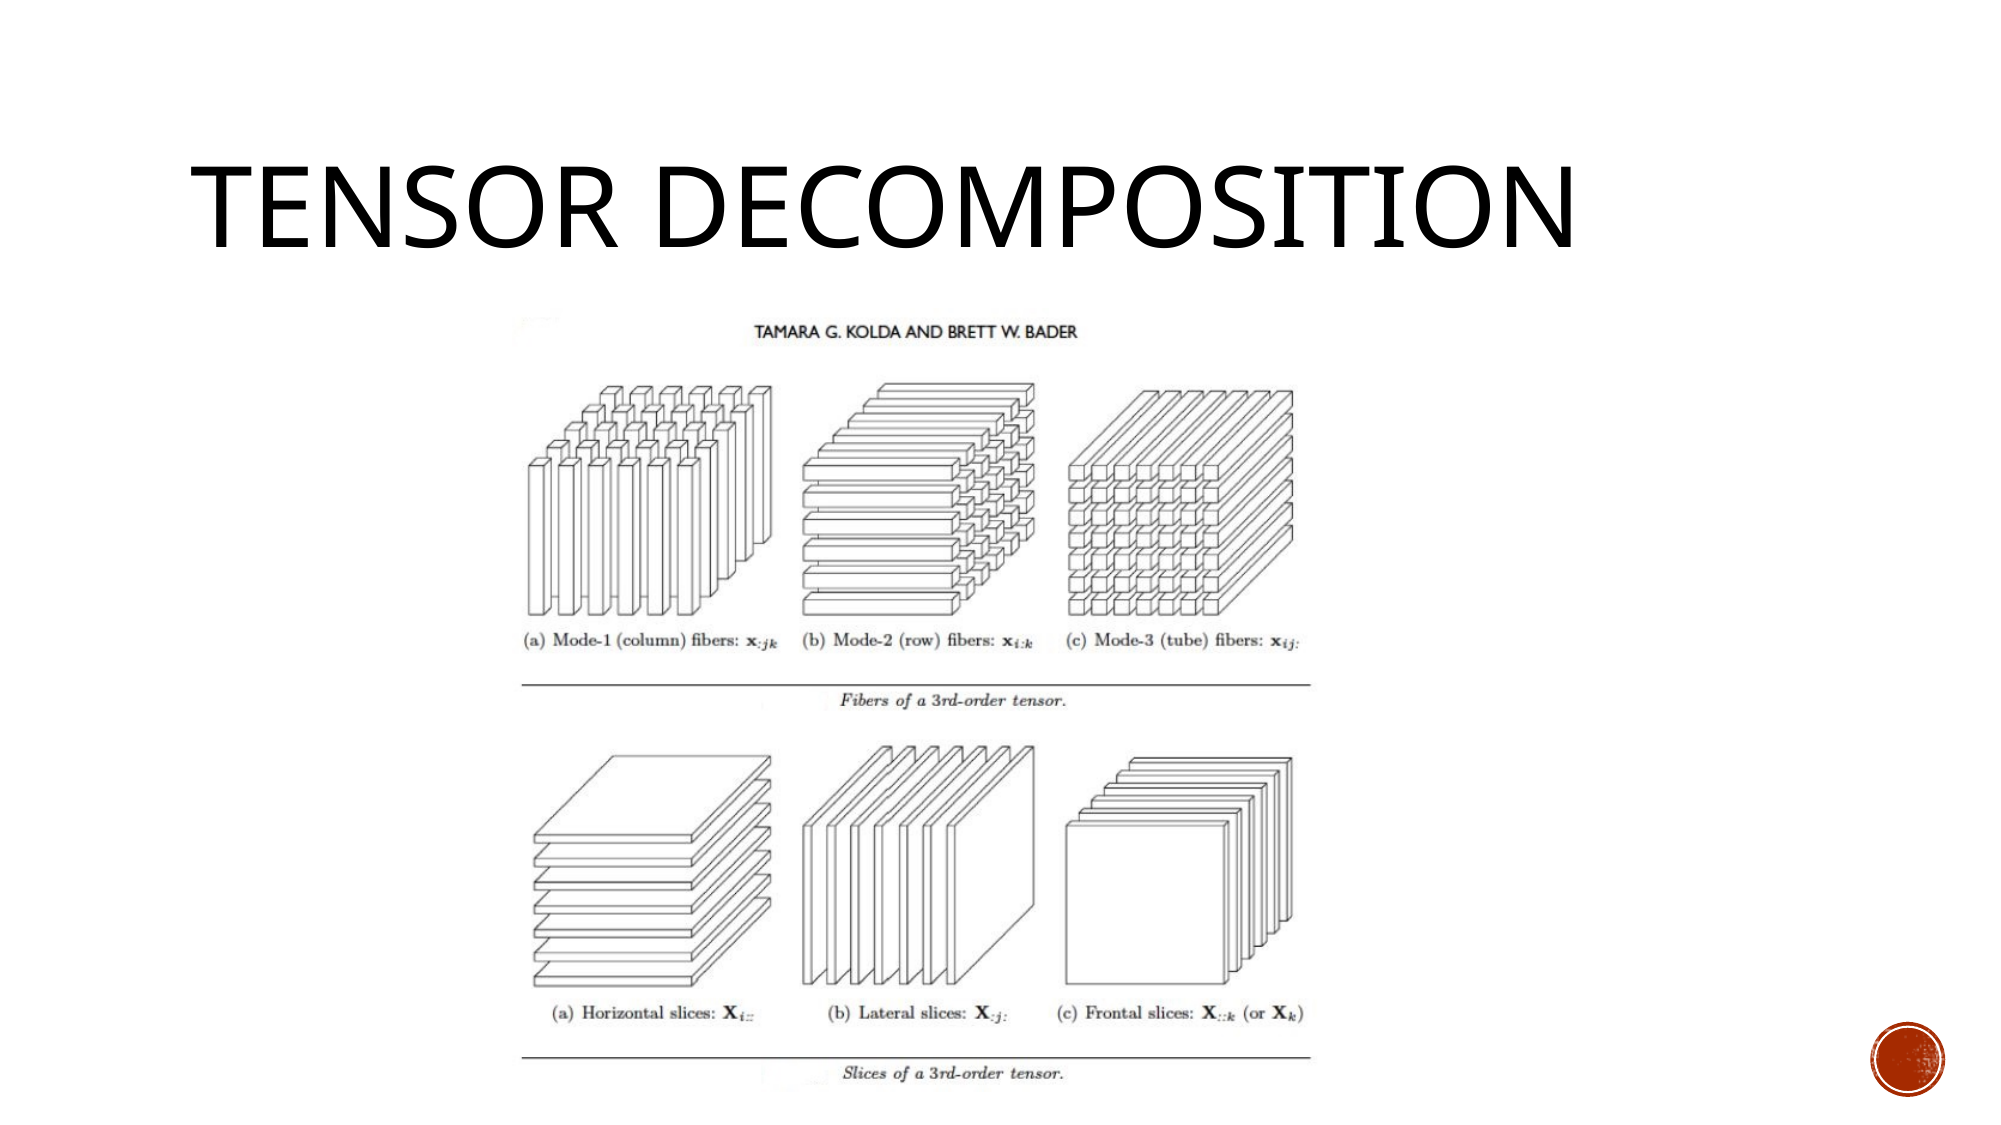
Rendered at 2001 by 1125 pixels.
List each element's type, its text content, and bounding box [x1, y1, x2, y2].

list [477, 312, 1387, 1089]
title Tensor Decomposition [175, 79, 1826, 344]
